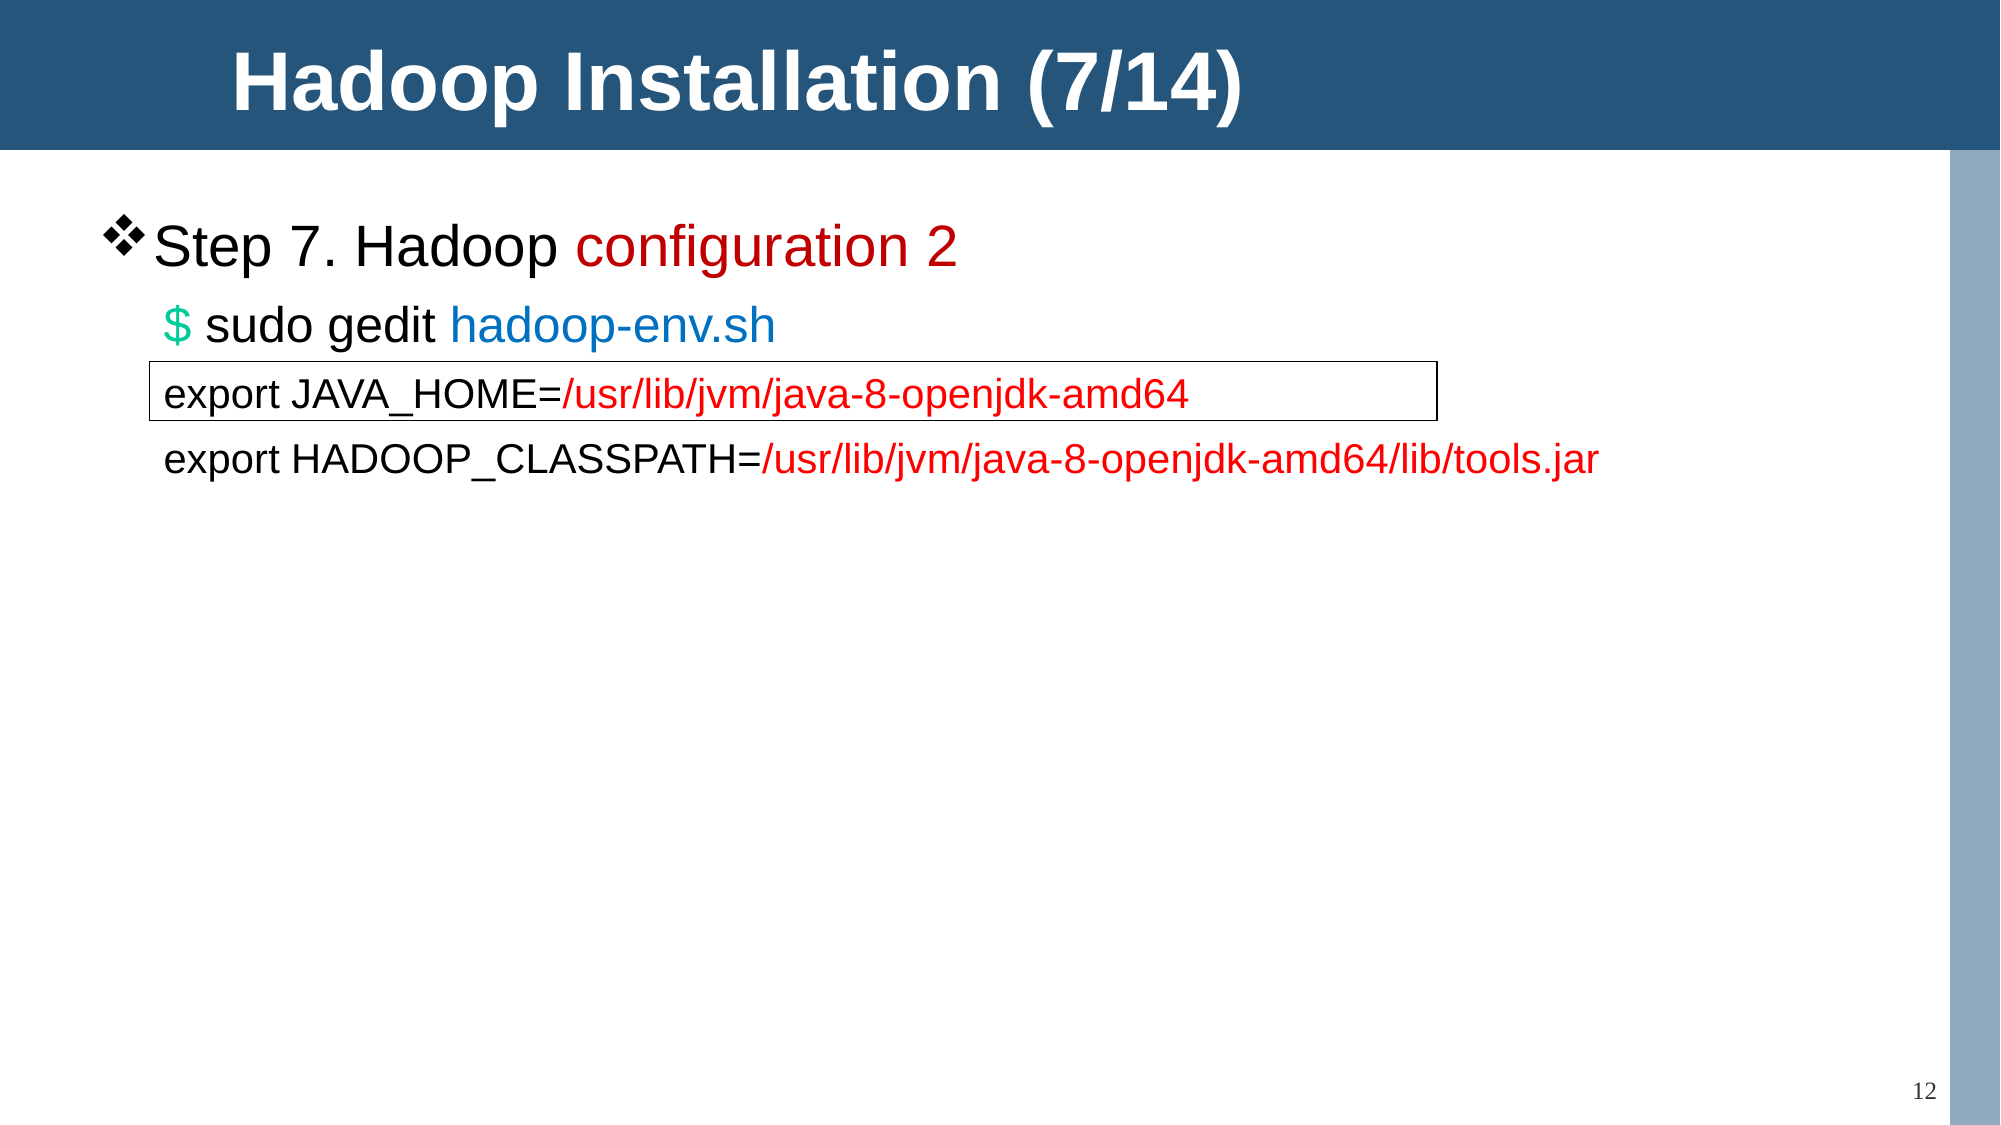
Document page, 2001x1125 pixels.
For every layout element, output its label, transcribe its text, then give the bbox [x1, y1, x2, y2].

text_box Hadoop Installation (7/14) [216, 37, 1767, 118]
text_box Step 7. Hadoop configuration 2 $ sudo gedit hadoop-env.sh export JAVA_HOME=/usr/lib/jvm/java-8-openjdk-amd64 export HADOOP_CLASSPATH=/usr/lib/jvm/java-8-openjdk-amd64/lib/tools.jar [83, 199, 1925, 1038]
slide_number 12 [1833, 1067, 2001, 1110]
text_box [149, 361, 1438, 421]
